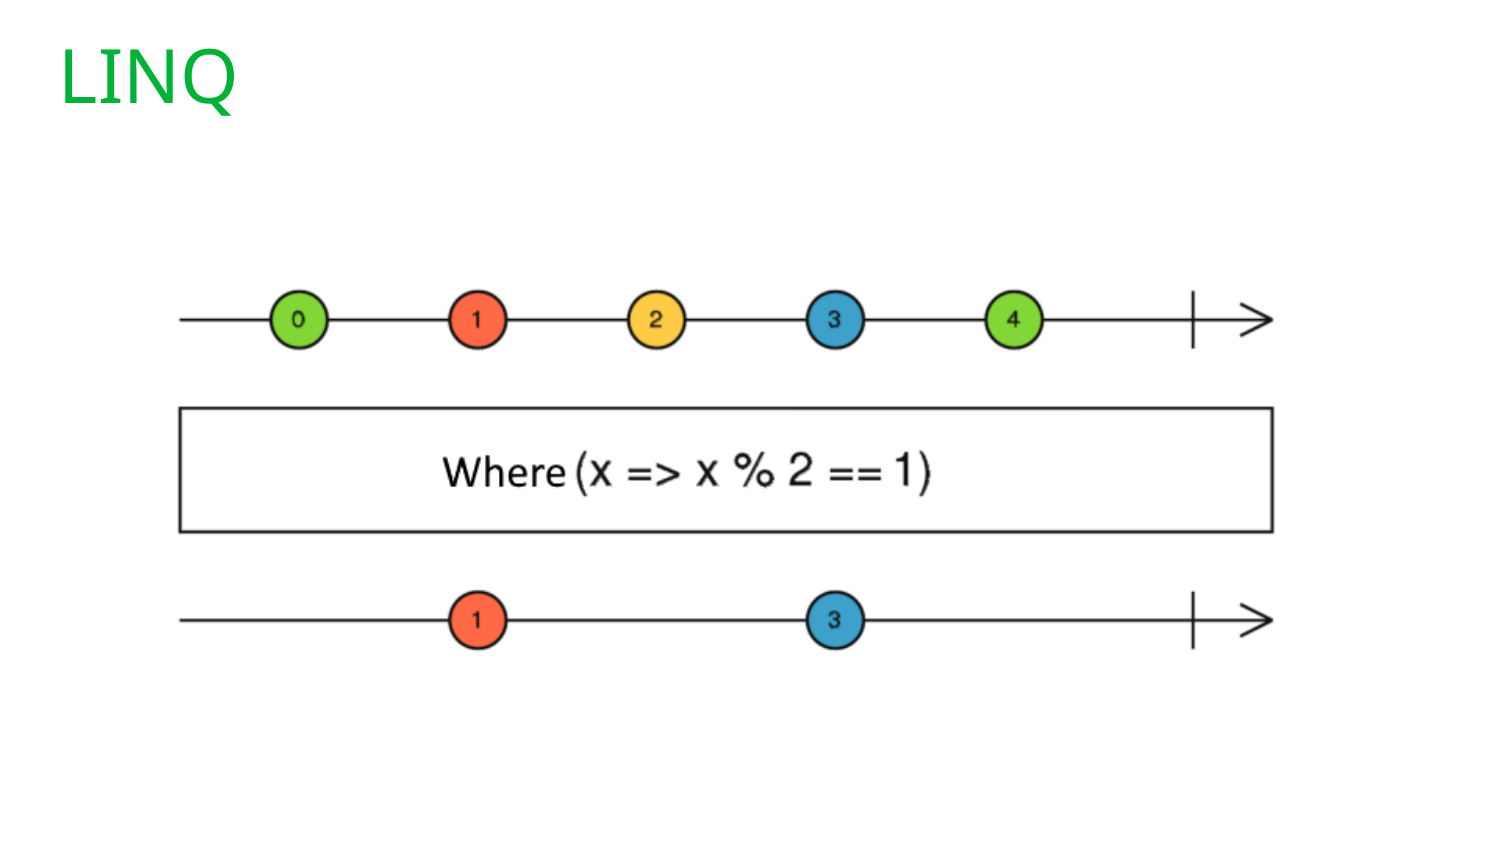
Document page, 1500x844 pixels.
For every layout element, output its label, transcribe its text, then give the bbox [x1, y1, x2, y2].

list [151, 261, 1340, 683]
title LINQ [59, 28, 1432, 119]
